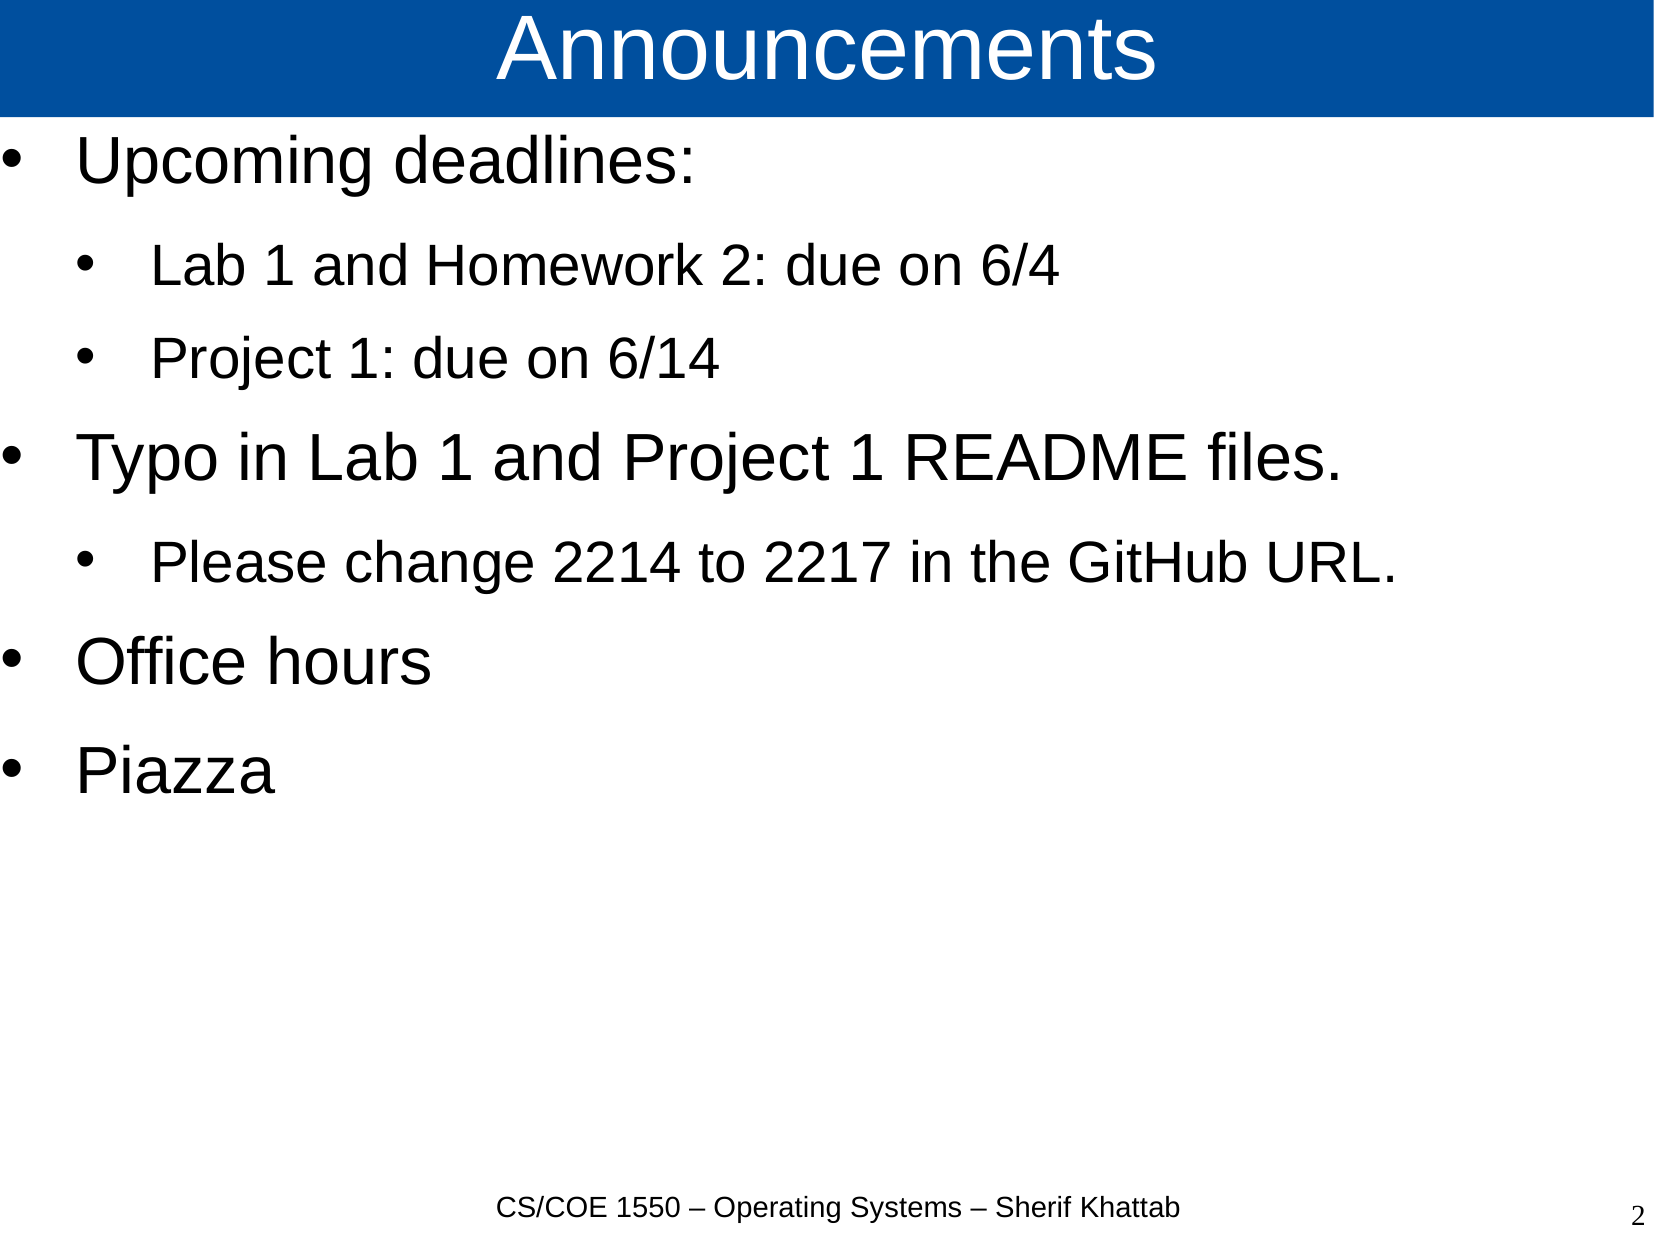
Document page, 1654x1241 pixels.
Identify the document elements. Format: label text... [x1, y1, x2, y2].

list Upcoming deadlines: Lab 1 and Homework 2: due on 6/4 Project 1: due on 6/14 Typo in Lab 1 and Project 1 README files. Please change 2214 to 2217 in the GitHub URL. Office hours Piazza [0, 117, 1654, 1195]
title Announcements [0, 0, 1654, 117]
footer CS/COE 1550 – Operating Systems – Sherif Khattab [460, 1190, 1217, 1241]
slide_number 2 [1265, 1198, 1647, 1241]
